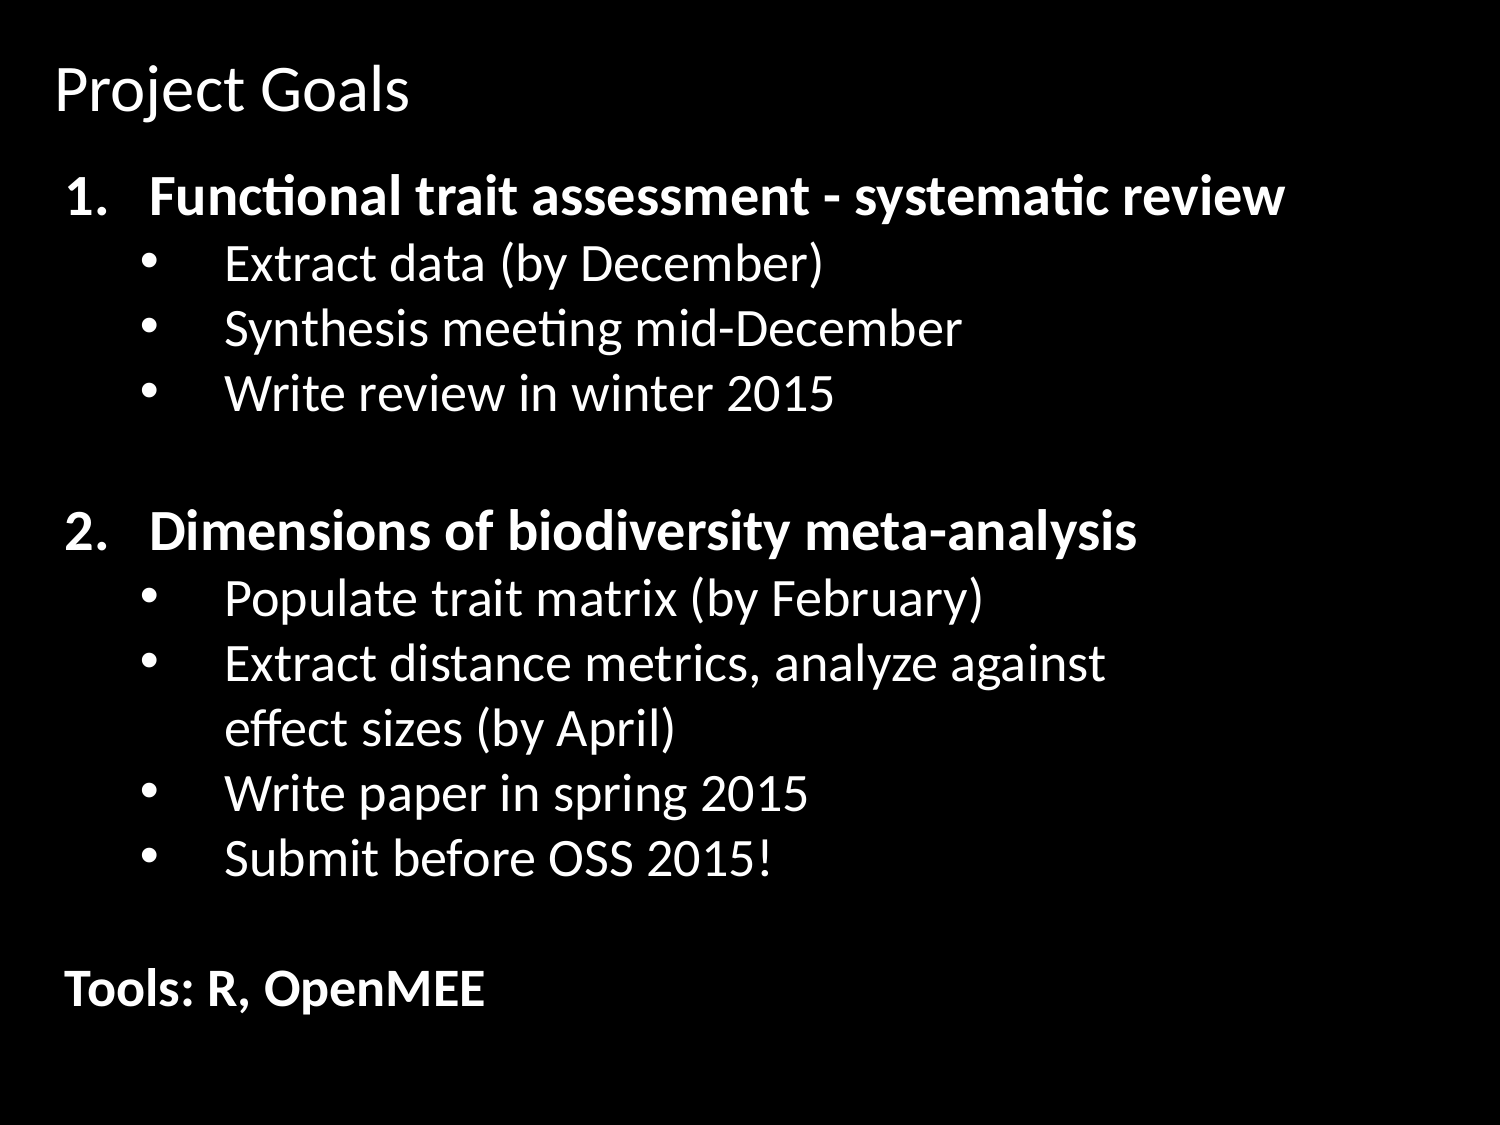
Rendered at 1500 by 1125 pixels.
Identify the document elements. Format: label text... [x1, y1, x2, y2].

text_box Project Goals [39, 37, 427, 133]
text_box Functional trait assessment - systematic review Extract data (by December) Synthesis meeting mid-December Write review in winter 2015 Dimensions of biodiversity meta-analysis Populate trait matrix (by February) Extract distance metrics, analyze against effect sizes (by April) Write paper in spring 2015 Submit before OSS 2015! Tools: R, OpenMEE [49, 149, 1338, 1025]
